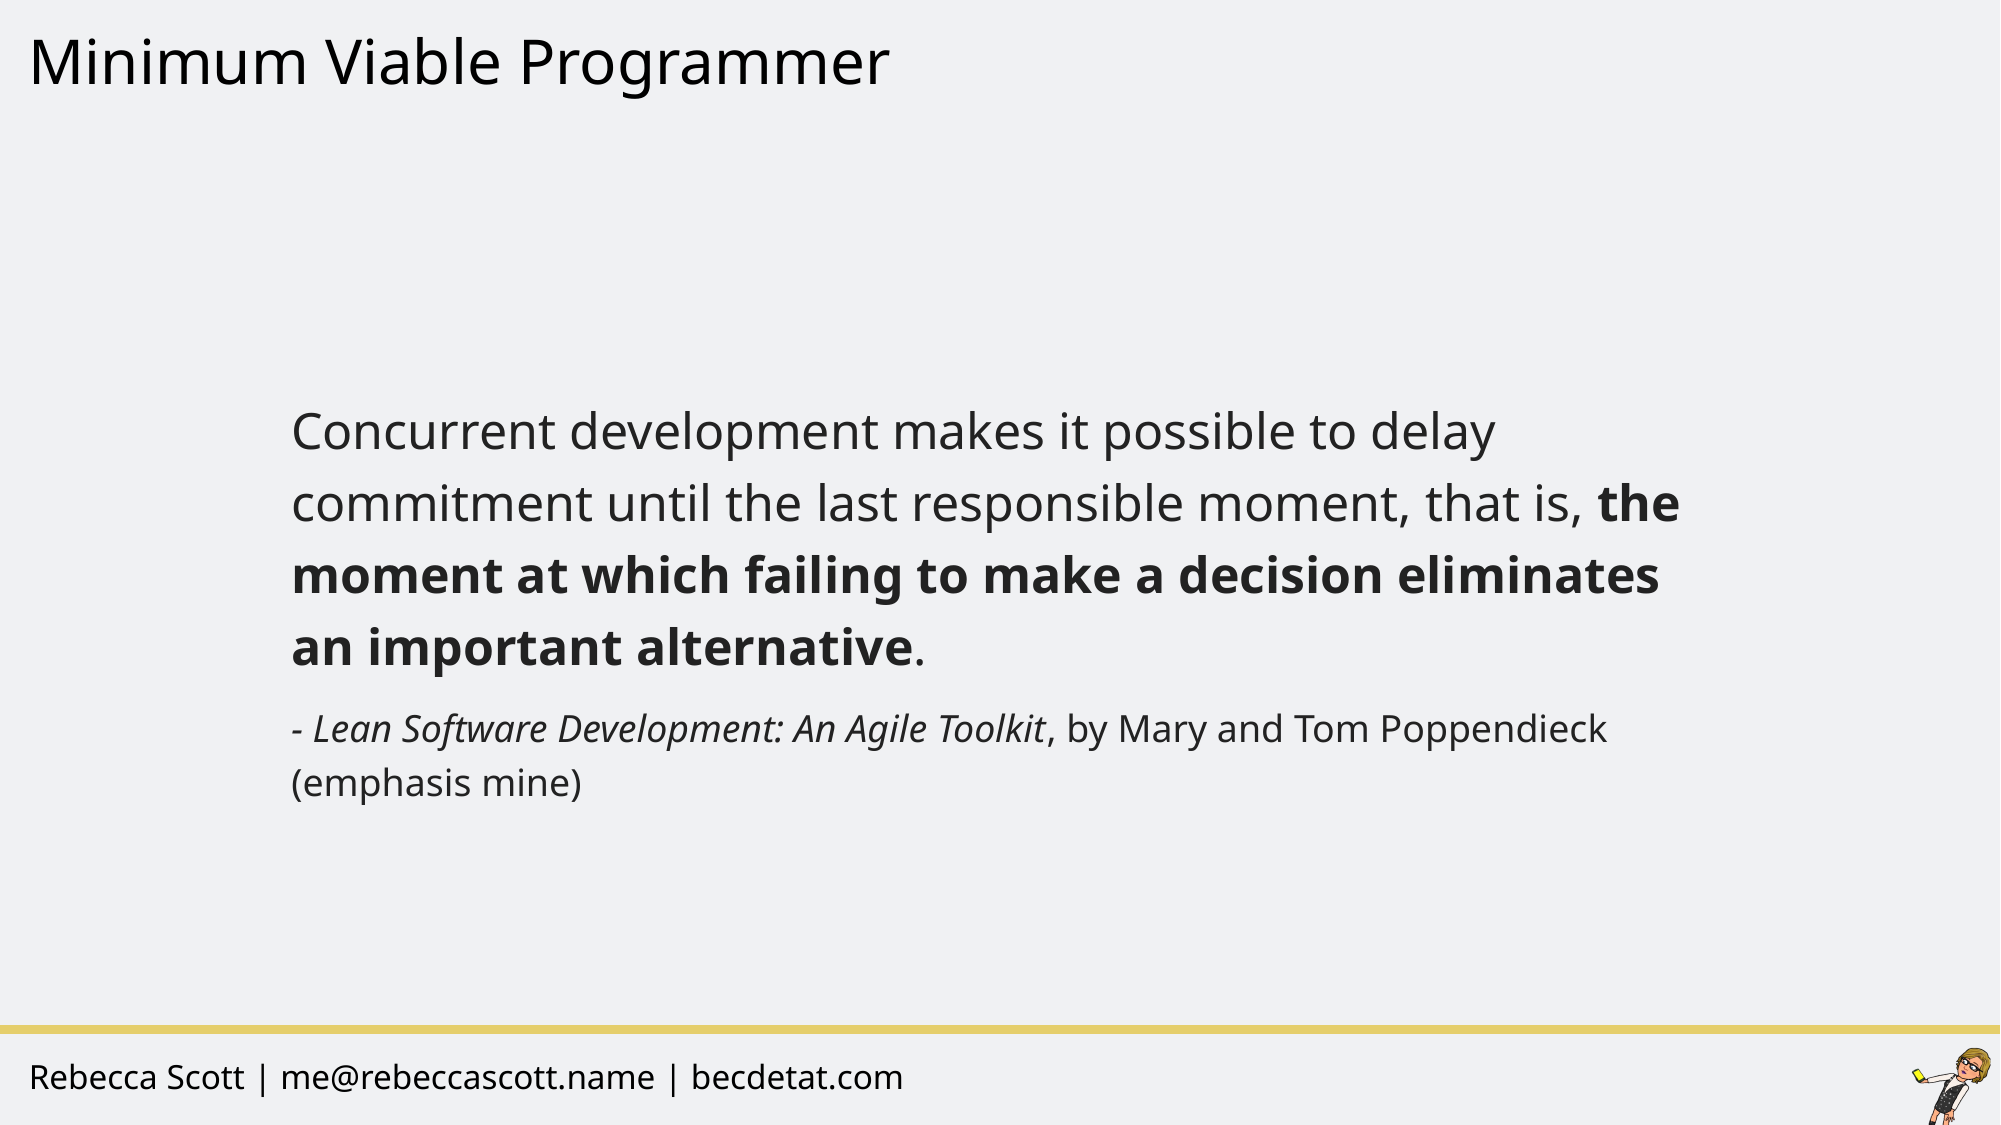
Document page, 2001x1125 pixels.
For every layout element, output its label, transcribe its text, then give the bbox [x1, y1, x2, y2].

text_box Minimum Viable Programmer [13, 0, 952, 115]
text_box [0, 1028, 2000, 1125]
picture [1906, 1031, 2000, 1125]
text_box Rebecca Scott | me@rebeccascott.name | becdetat.com [13, 1041, 952, 1125]
text_box Concurrent development makes it possible to delay commitment until the last responsible moment, that is, the moment at which failing to make a decision eliminates an important alternative. - Lean Software Development: An Agile Toolkit, by Mary and Tom Poppendieck (emphasis mine) [276, 380, 1724, 745]
